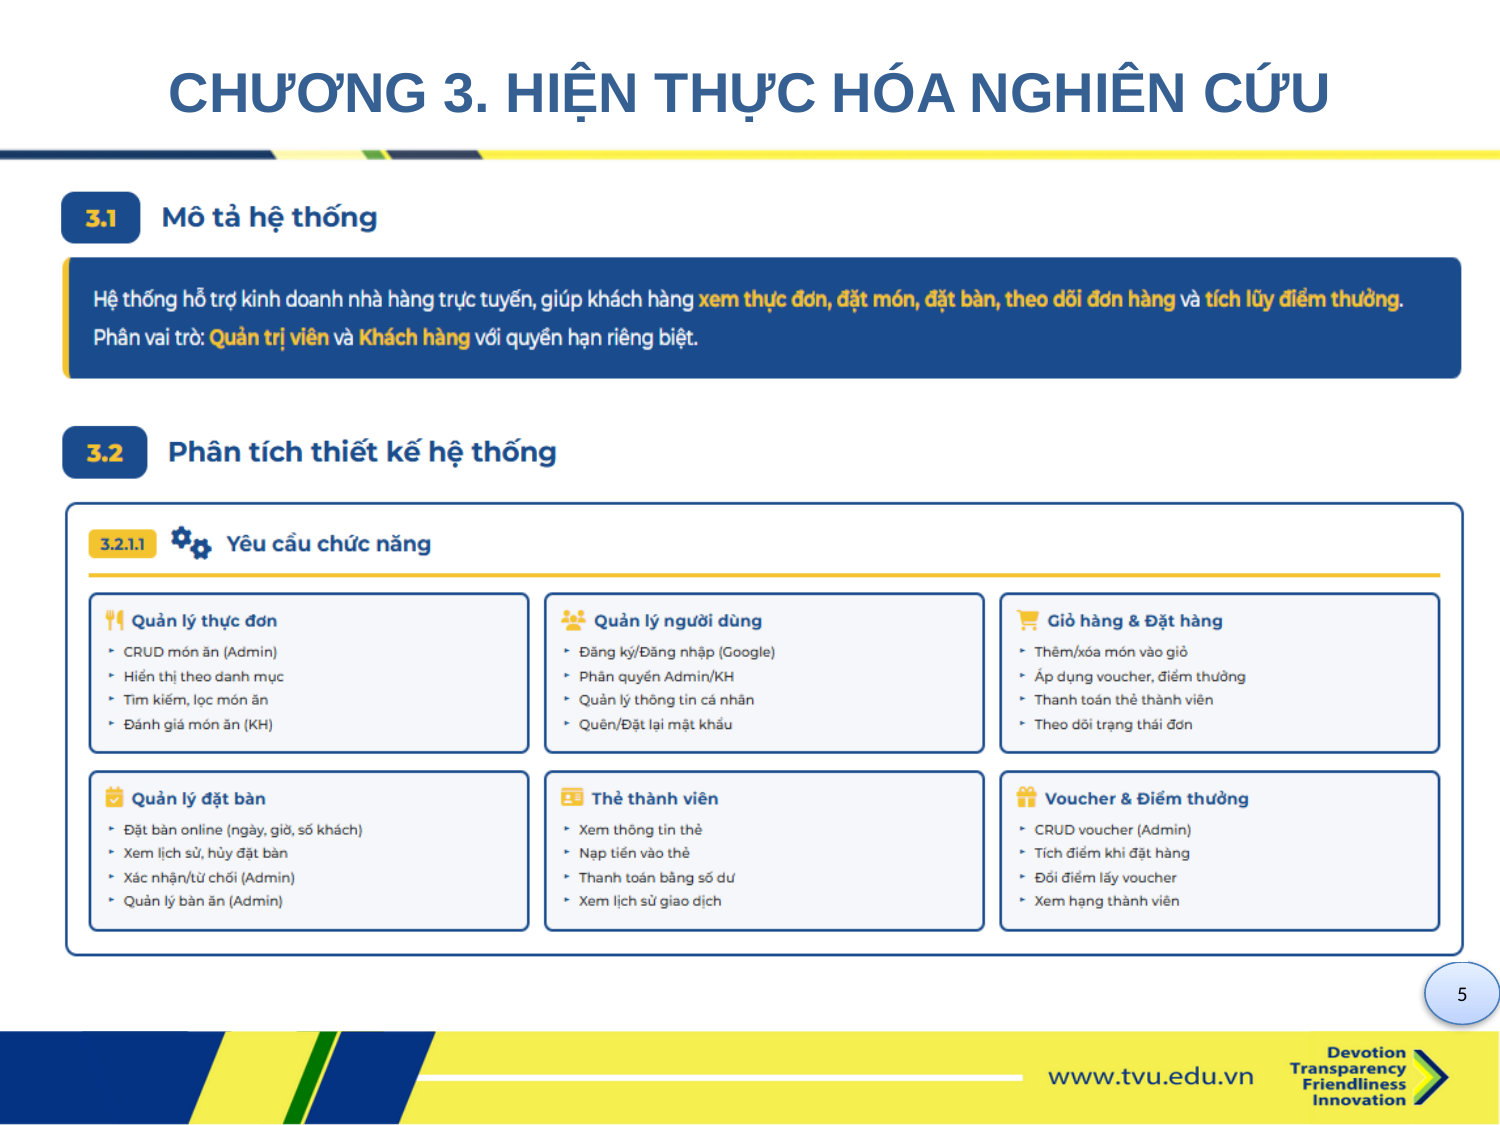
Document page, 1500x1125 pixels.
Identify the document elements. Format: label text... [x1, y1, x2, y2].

picture [60, 493, 1469, 963]
picture [0, 1031, 1500, 1125]
text_box 5 [1424, 962, 1500, 1026]
title CHƯƠNG 3. HIỆN THỰC HÓA NGHIÊN CỨU [75, 48, 1425, 132]
picture [60, 248, 1469, 390]
picture [60, 186, 384, 246]
picture [0, 147, 1500, 162]
picture [60, 420, 561, 480]
